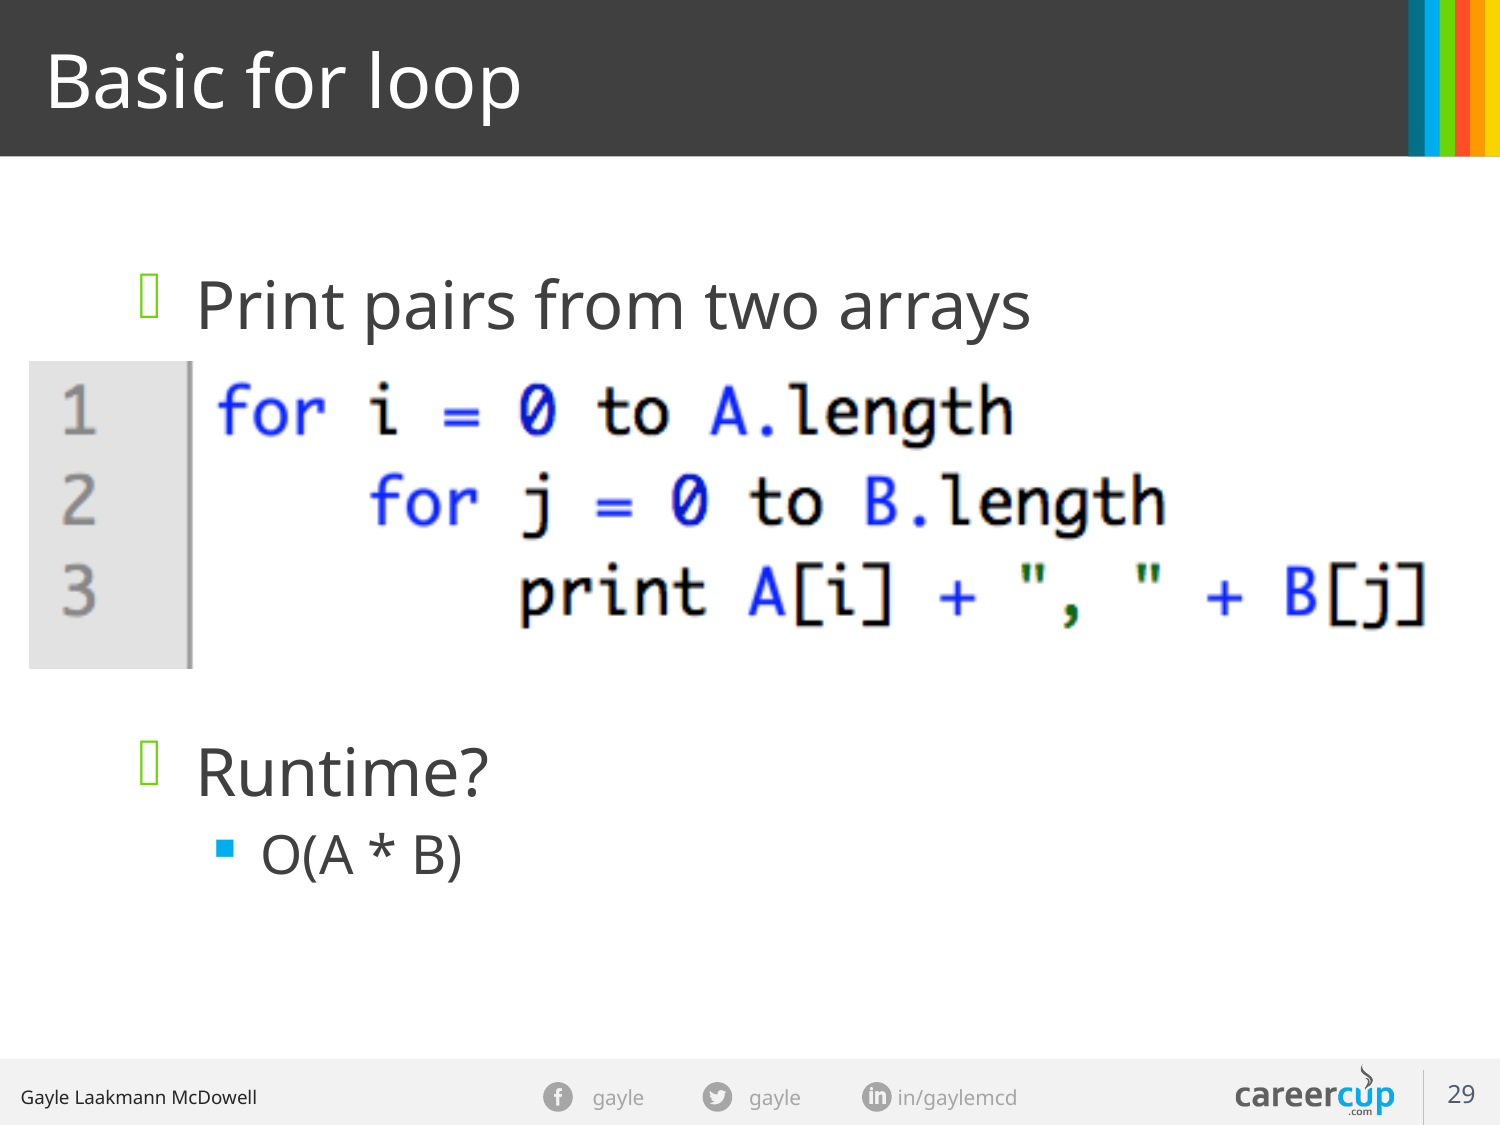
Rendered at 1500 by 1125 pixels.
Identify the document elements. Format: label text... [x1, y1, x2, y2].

picture [1234, 1062, 1396, 1117]
list Basic for loop [29, 30, 1388, 126]
list Print pairs from two arrays Runtime? O(A * B) [123, 255, 1424, 360]
picture [29, 361, 1481, 670]
list Print pairs from two arrays Runtime? O(A * B) [123, 677, 1424, 1000]
